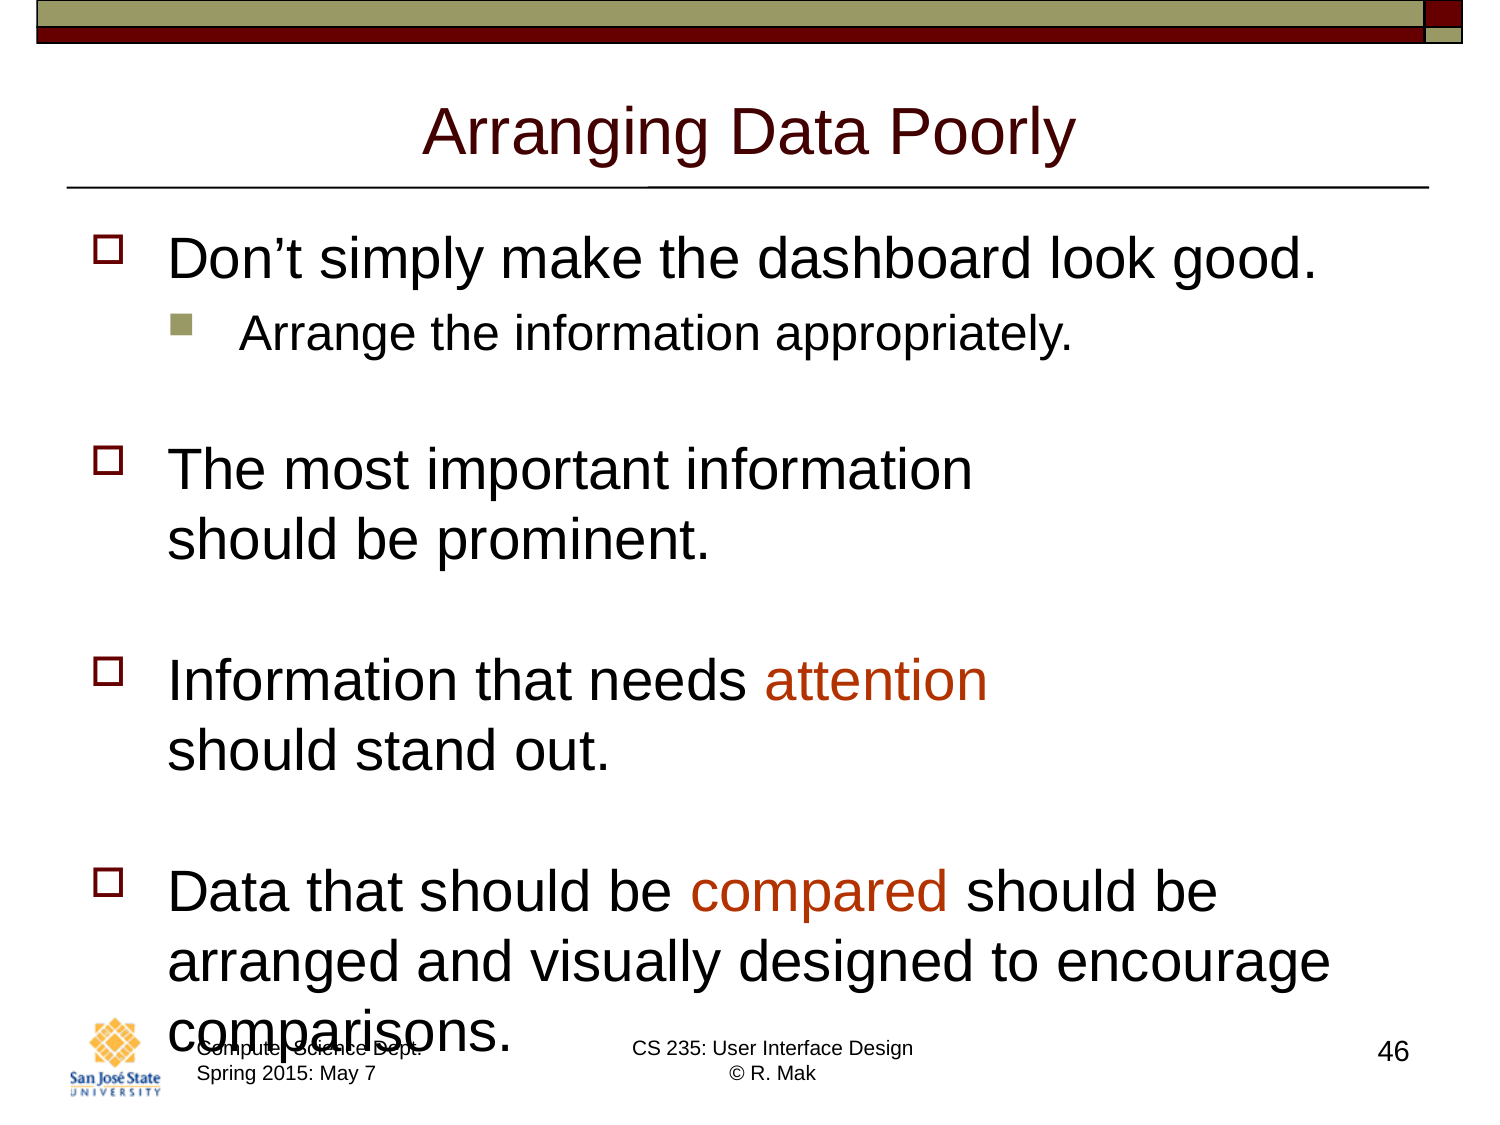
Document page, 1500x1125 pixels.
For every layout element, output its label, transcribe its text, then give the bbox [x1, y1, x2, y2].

picture [60, 1012, 166, 1112]
slide_number 46 [1112, 1025, 1425, 1100]
list Don’t simply make the dashboard look good. Arrange the information appropriately. The most important information should be prominent. Information that needs attention should stand out. Data that should be compared should be arranged and visually designed to encourage comparisons. [75, 212, 1425, 1006]
title Arranging Data Poorly [75, 67, 1425, 175]
